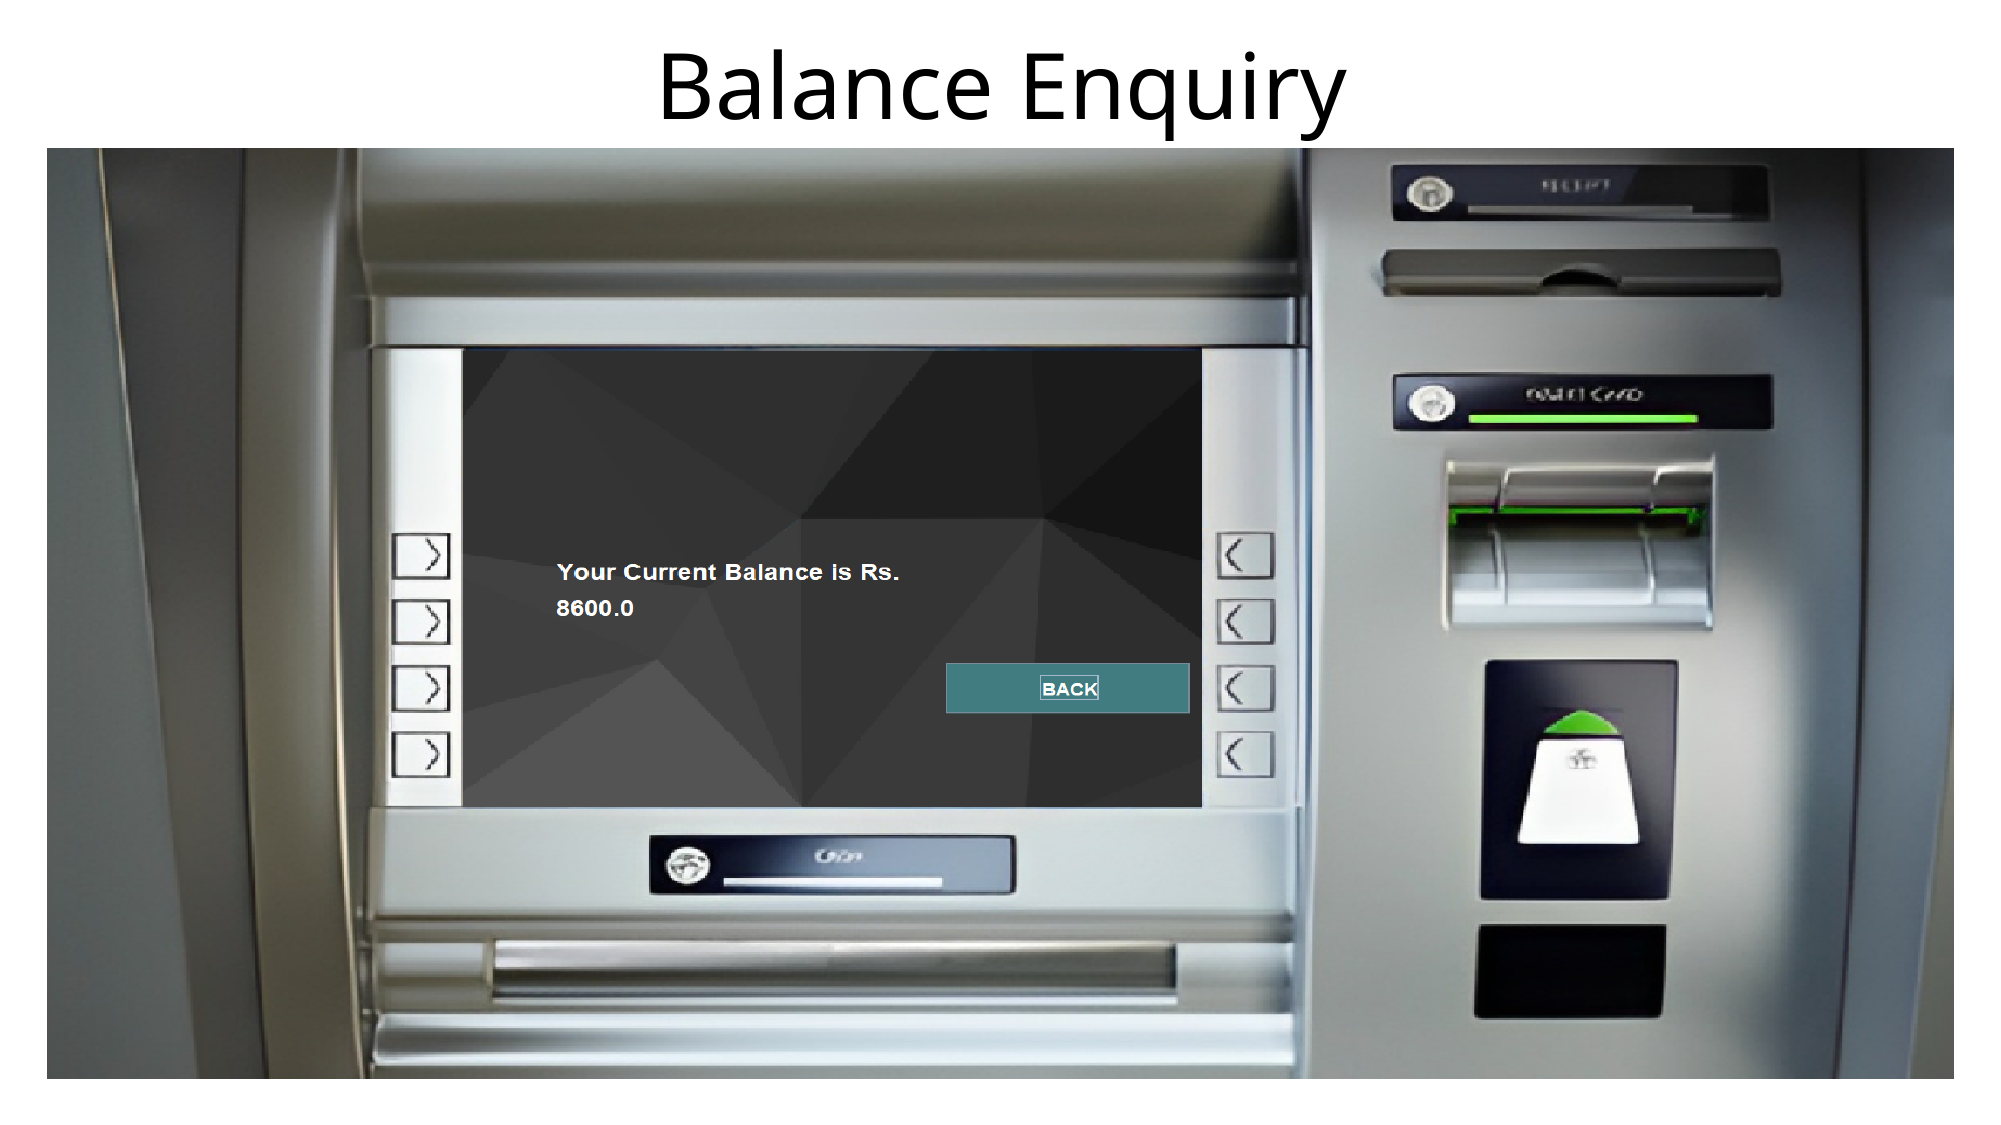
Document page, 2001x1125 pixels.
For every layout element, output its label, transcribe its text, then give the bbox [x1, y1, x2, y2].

title Balance Enquiry [139, 0, 1865, 148]
picture [47, 148, 1954, 1079]
